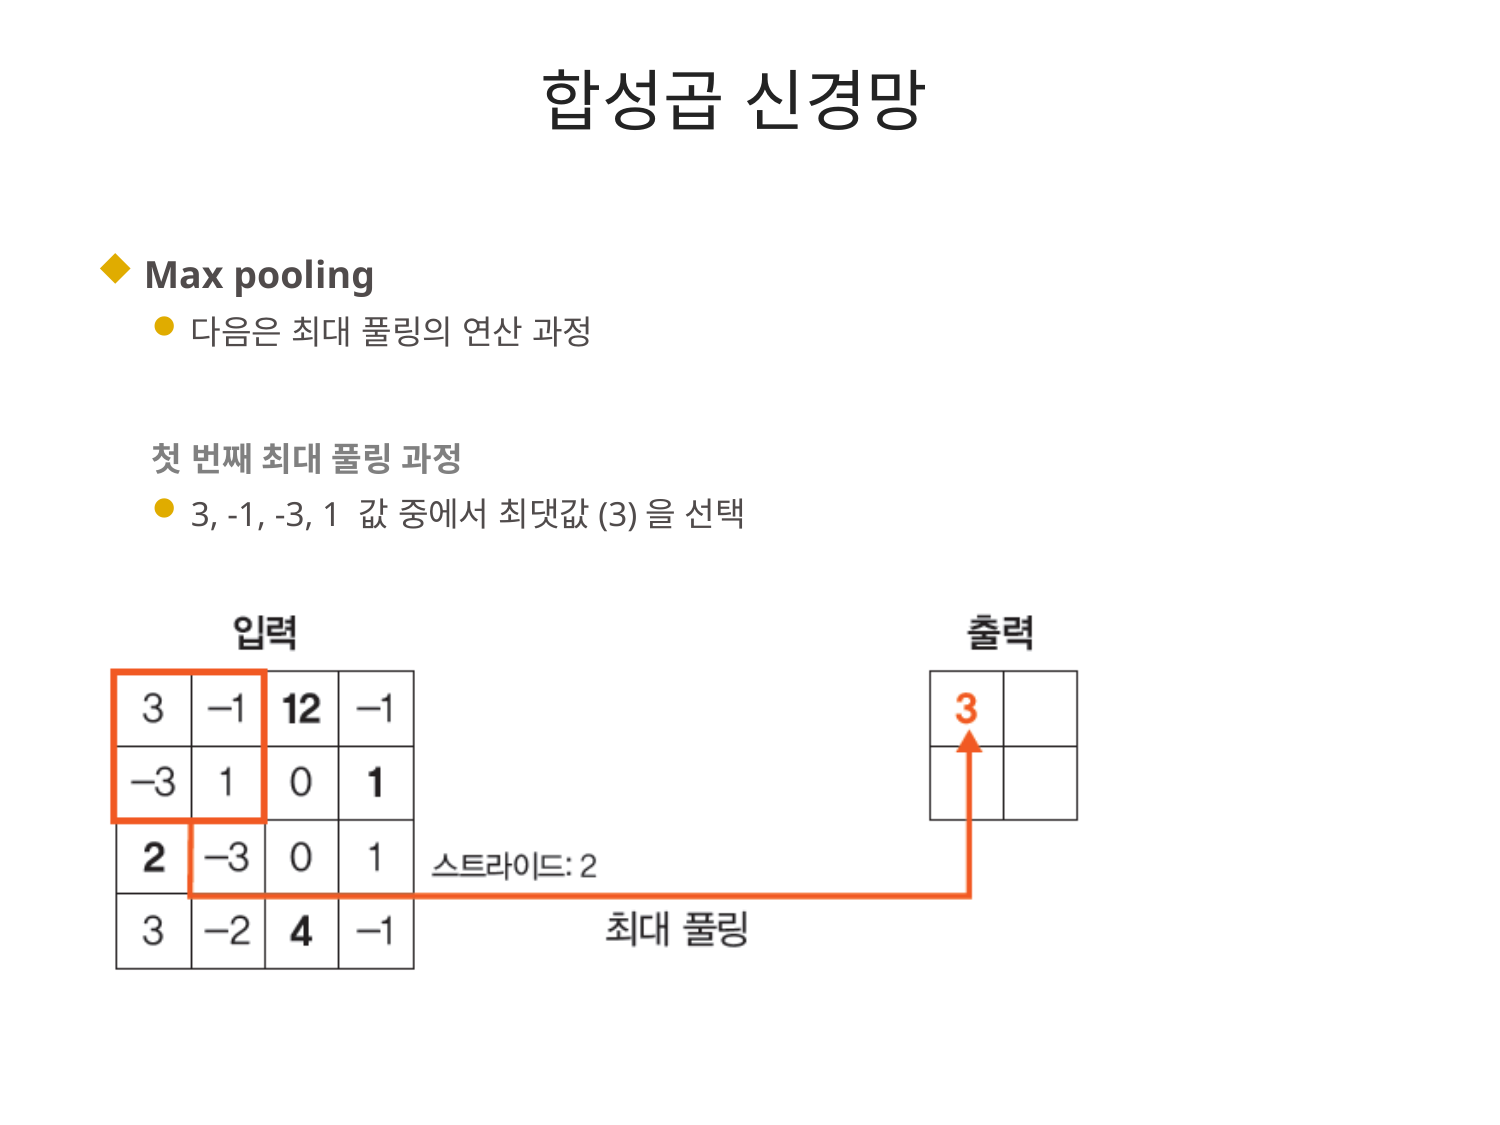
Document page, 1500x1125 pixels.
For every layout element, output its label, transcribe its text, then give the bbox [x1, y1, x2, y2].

list Max pooling 다음은 최대 풀링의 연산 과정 첫 번째 최대 풀링 과정 3, -1, -3, 1 값 중에서 최댓값(3)을 선택 [81, 239, 1412, 1054]
picture [97, 609, 1092, 983]
title 합성곱 신경망 [525, 42, 1043, 146]
